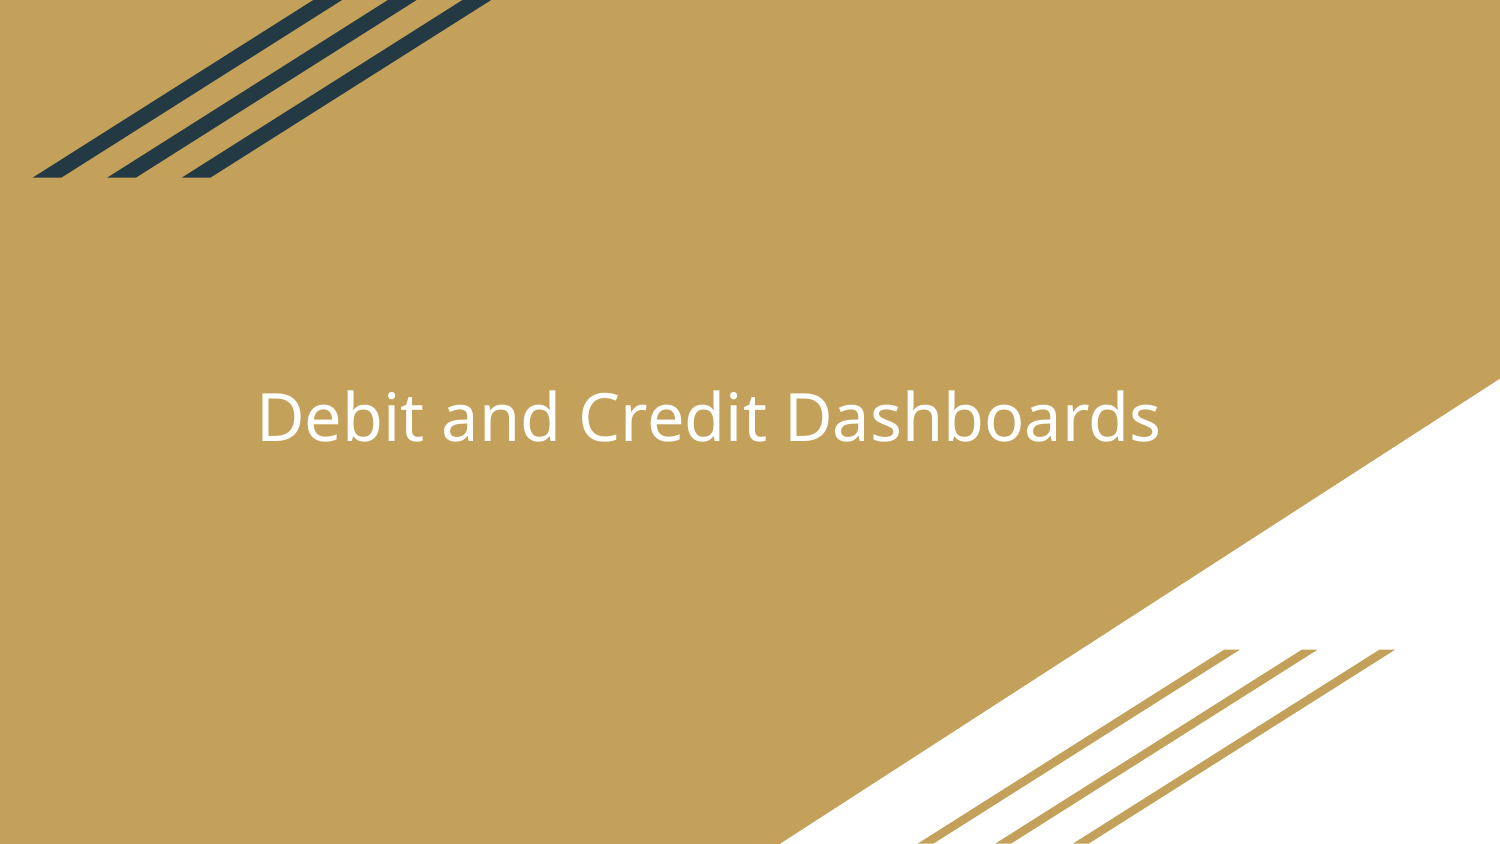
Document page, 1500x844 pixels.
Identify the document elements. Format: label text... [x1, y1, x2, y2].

title Debit and Credit Dashboards [226, 273, 1192, 557]
